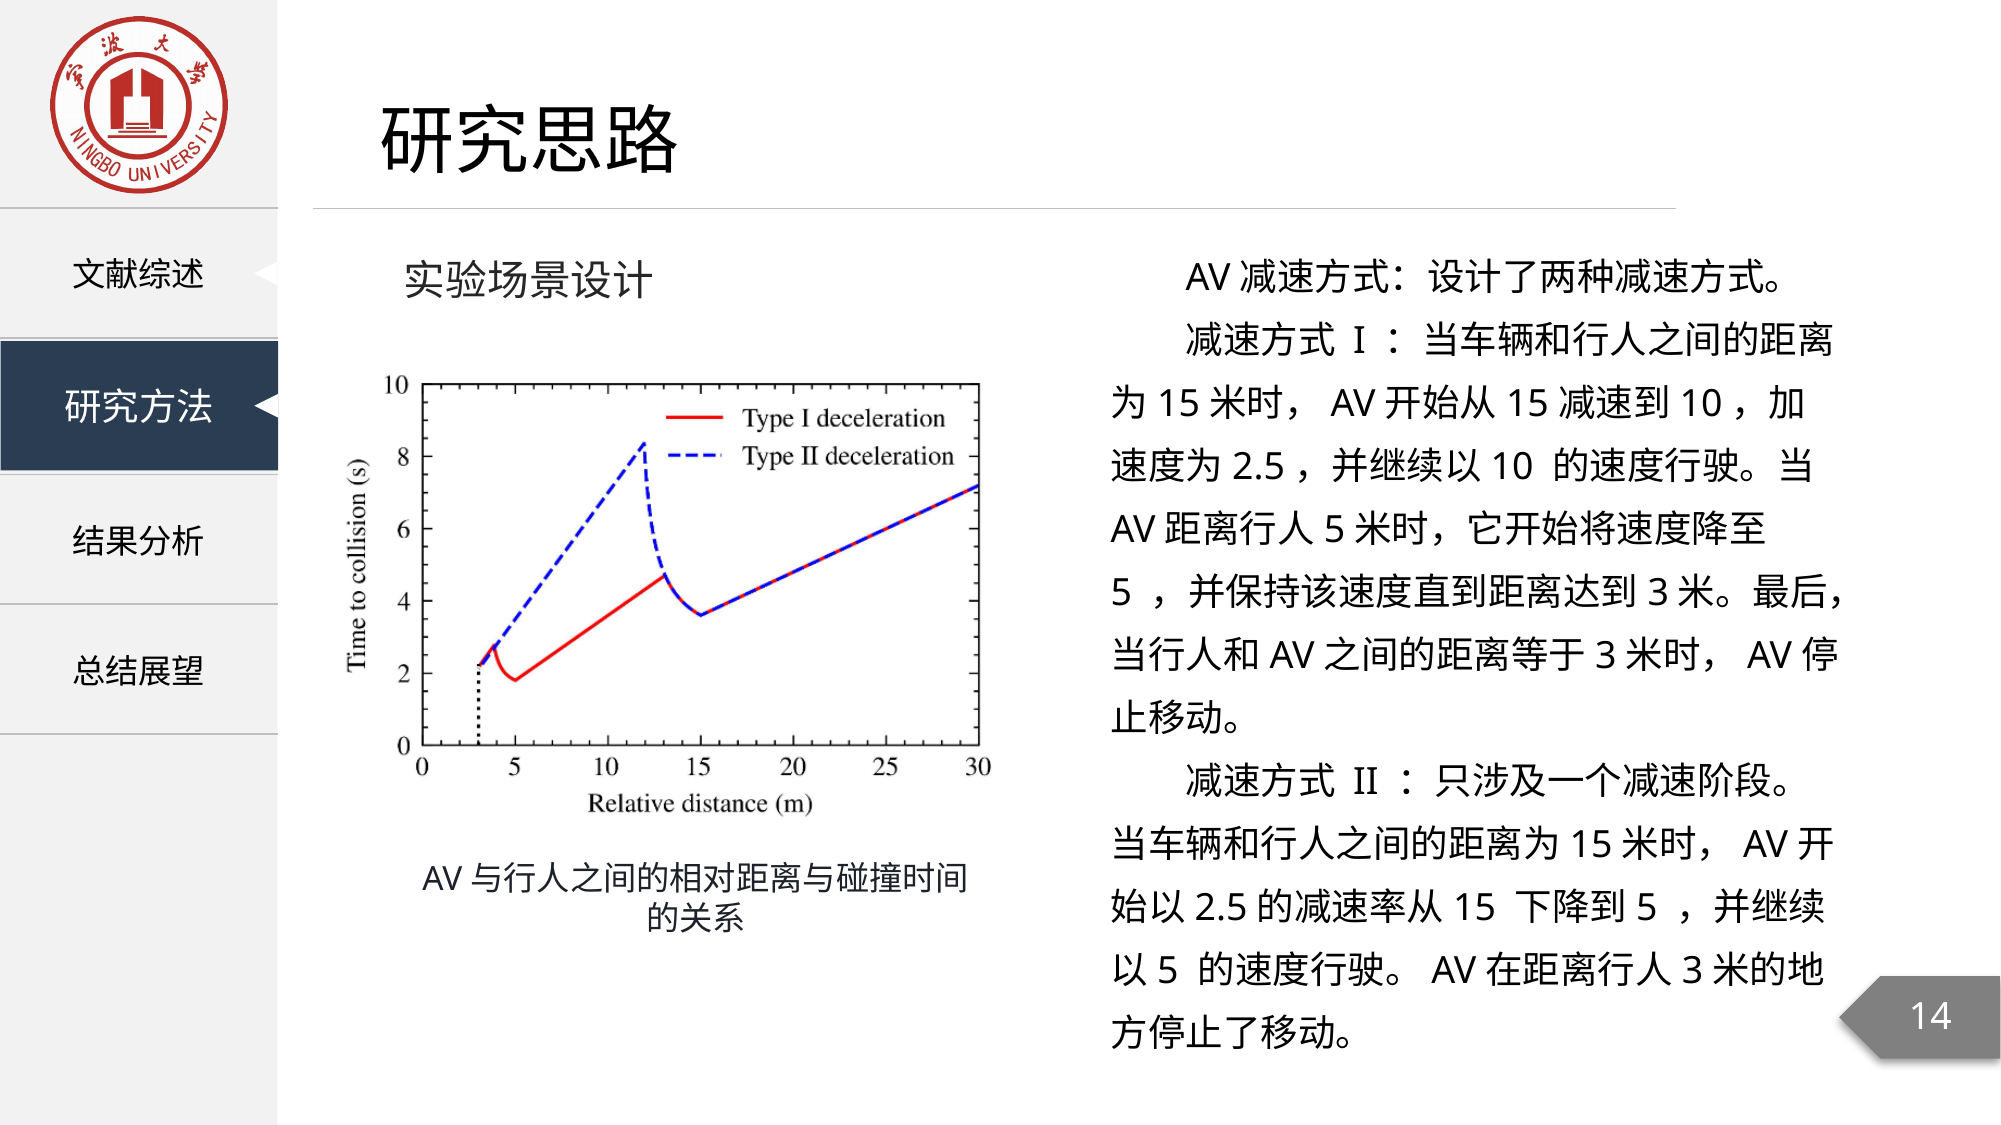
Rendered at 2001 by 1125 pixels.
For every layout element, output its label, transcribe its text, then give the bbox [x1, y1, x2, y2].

picture [339, 370, 1003, 822]
text_box 研究思路 [364, 85, 695, 190]
text_box 实验场景设计 [389, 221, 670, 312]
text_box AV与行人之间的相对距离与碰撞时间的关系 [399, 850, 993, 945]
picture [50, 16, 228, 194]
